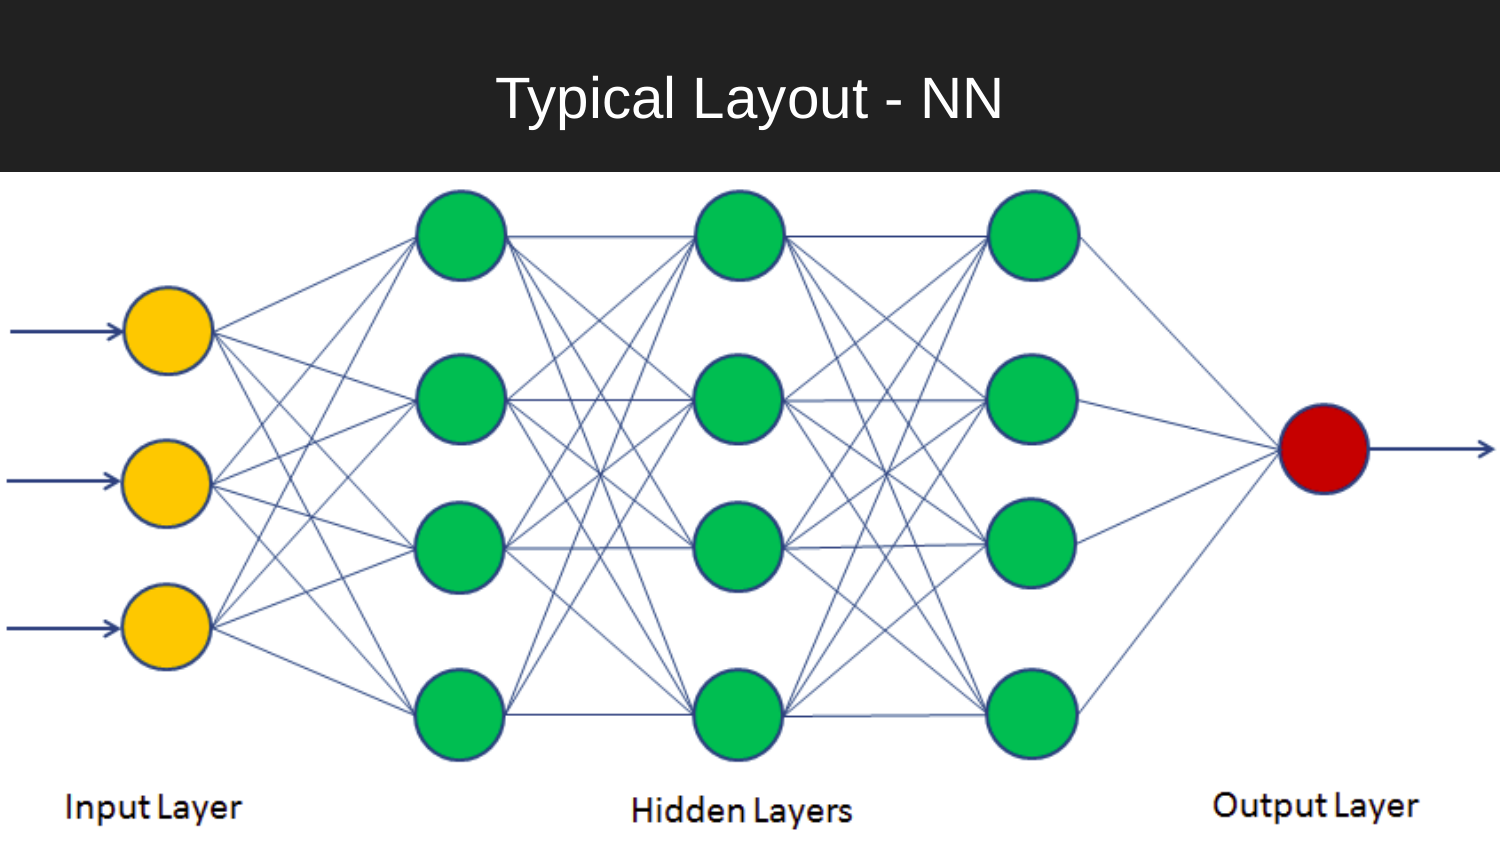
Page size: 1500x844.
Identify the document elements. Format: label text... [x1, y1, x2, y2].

title Typical Layout - NN [51, 45, 1449, 140]
picture [0, 172, 1500, 844]
